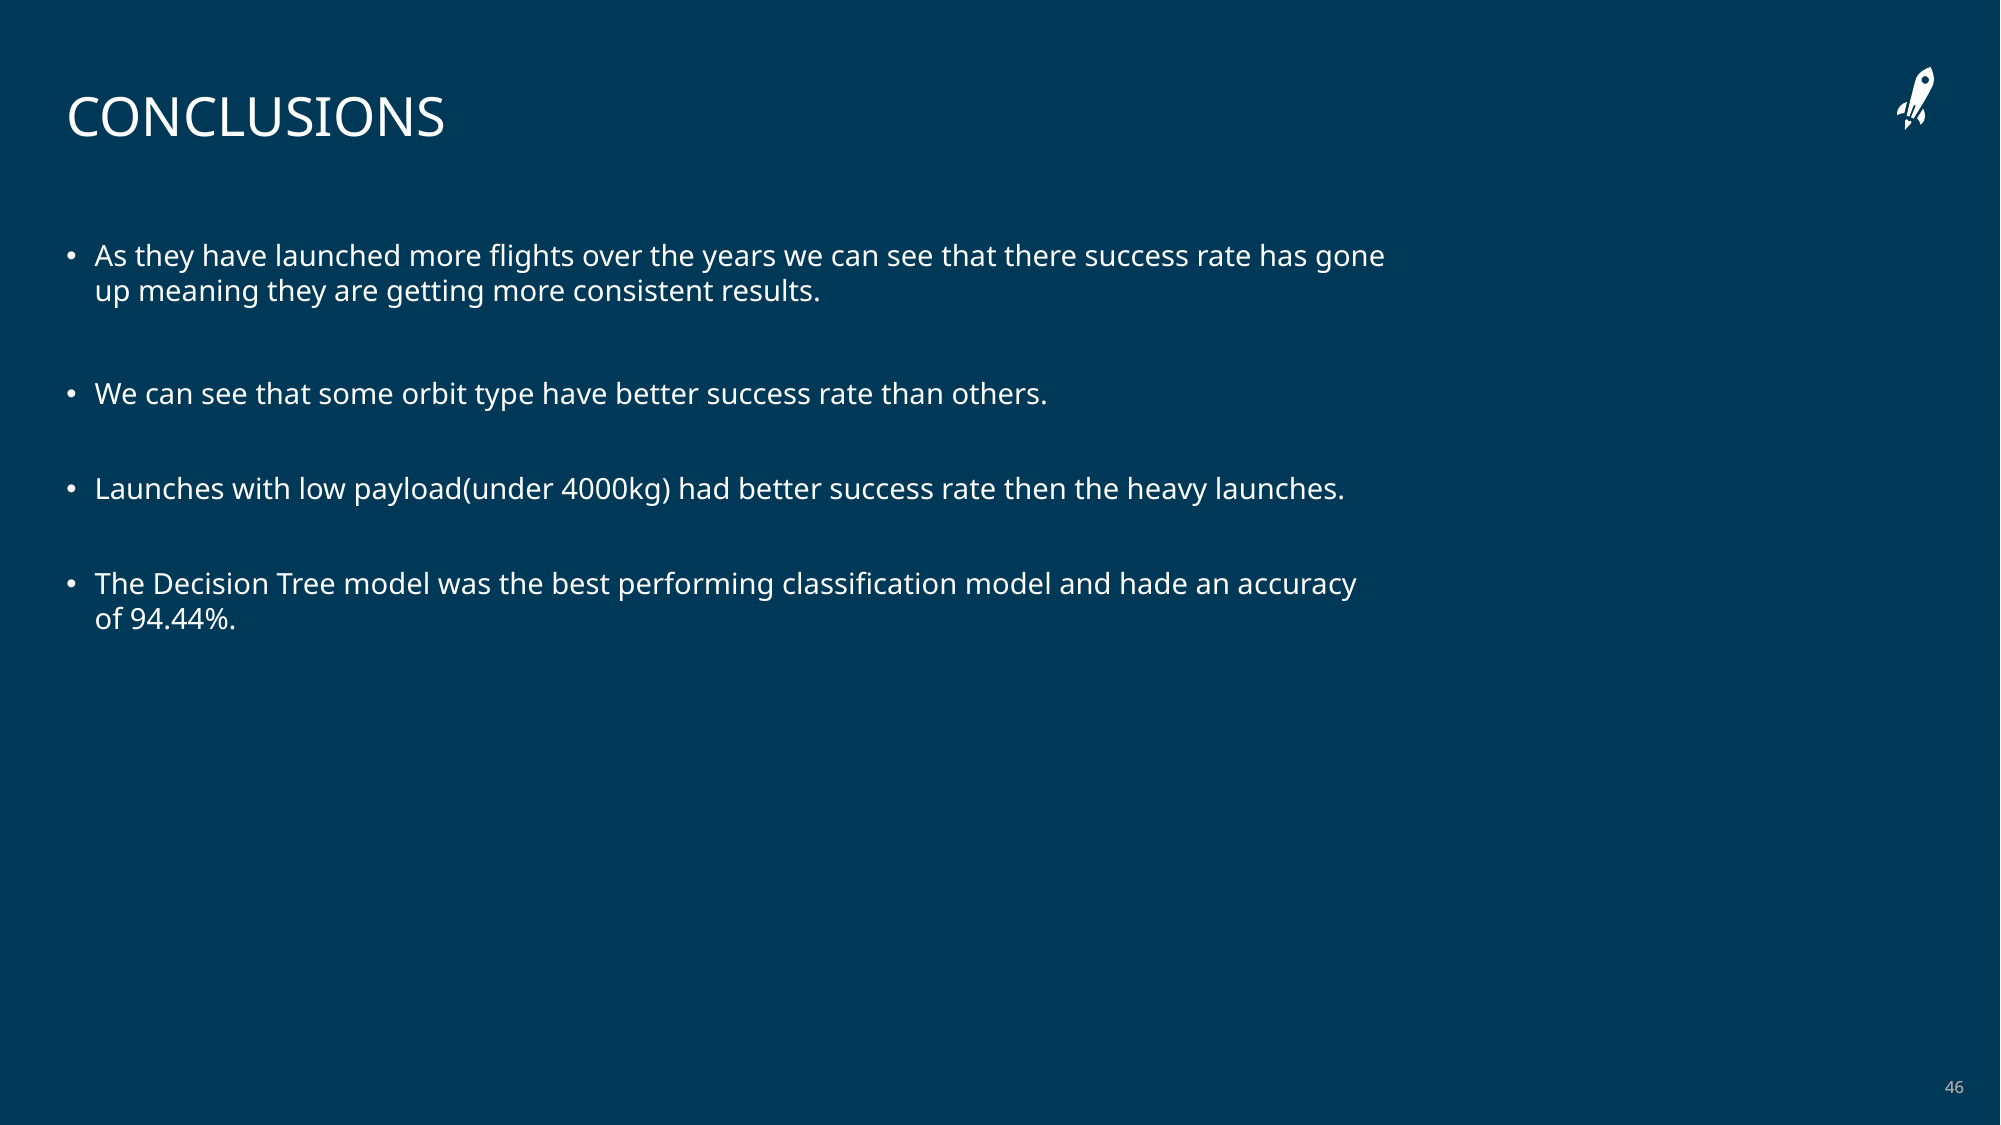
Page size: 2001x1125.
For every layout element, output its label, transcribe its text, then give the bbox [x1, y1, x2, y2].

title CONCLUSIONS [66, 30, 1863, 149]
list As they have launched more flights over the years we can see that there success rate has gone up meaning they are getting more consistent results. We can see that some orbit type have better success rate than others. Launches with low payload(under 4000kg) had better success rate then the heavy launches. The Decision Tree model was the best performing classification model and hade an accuracy of 94.44%. [66, 237, 1390, 1050]
